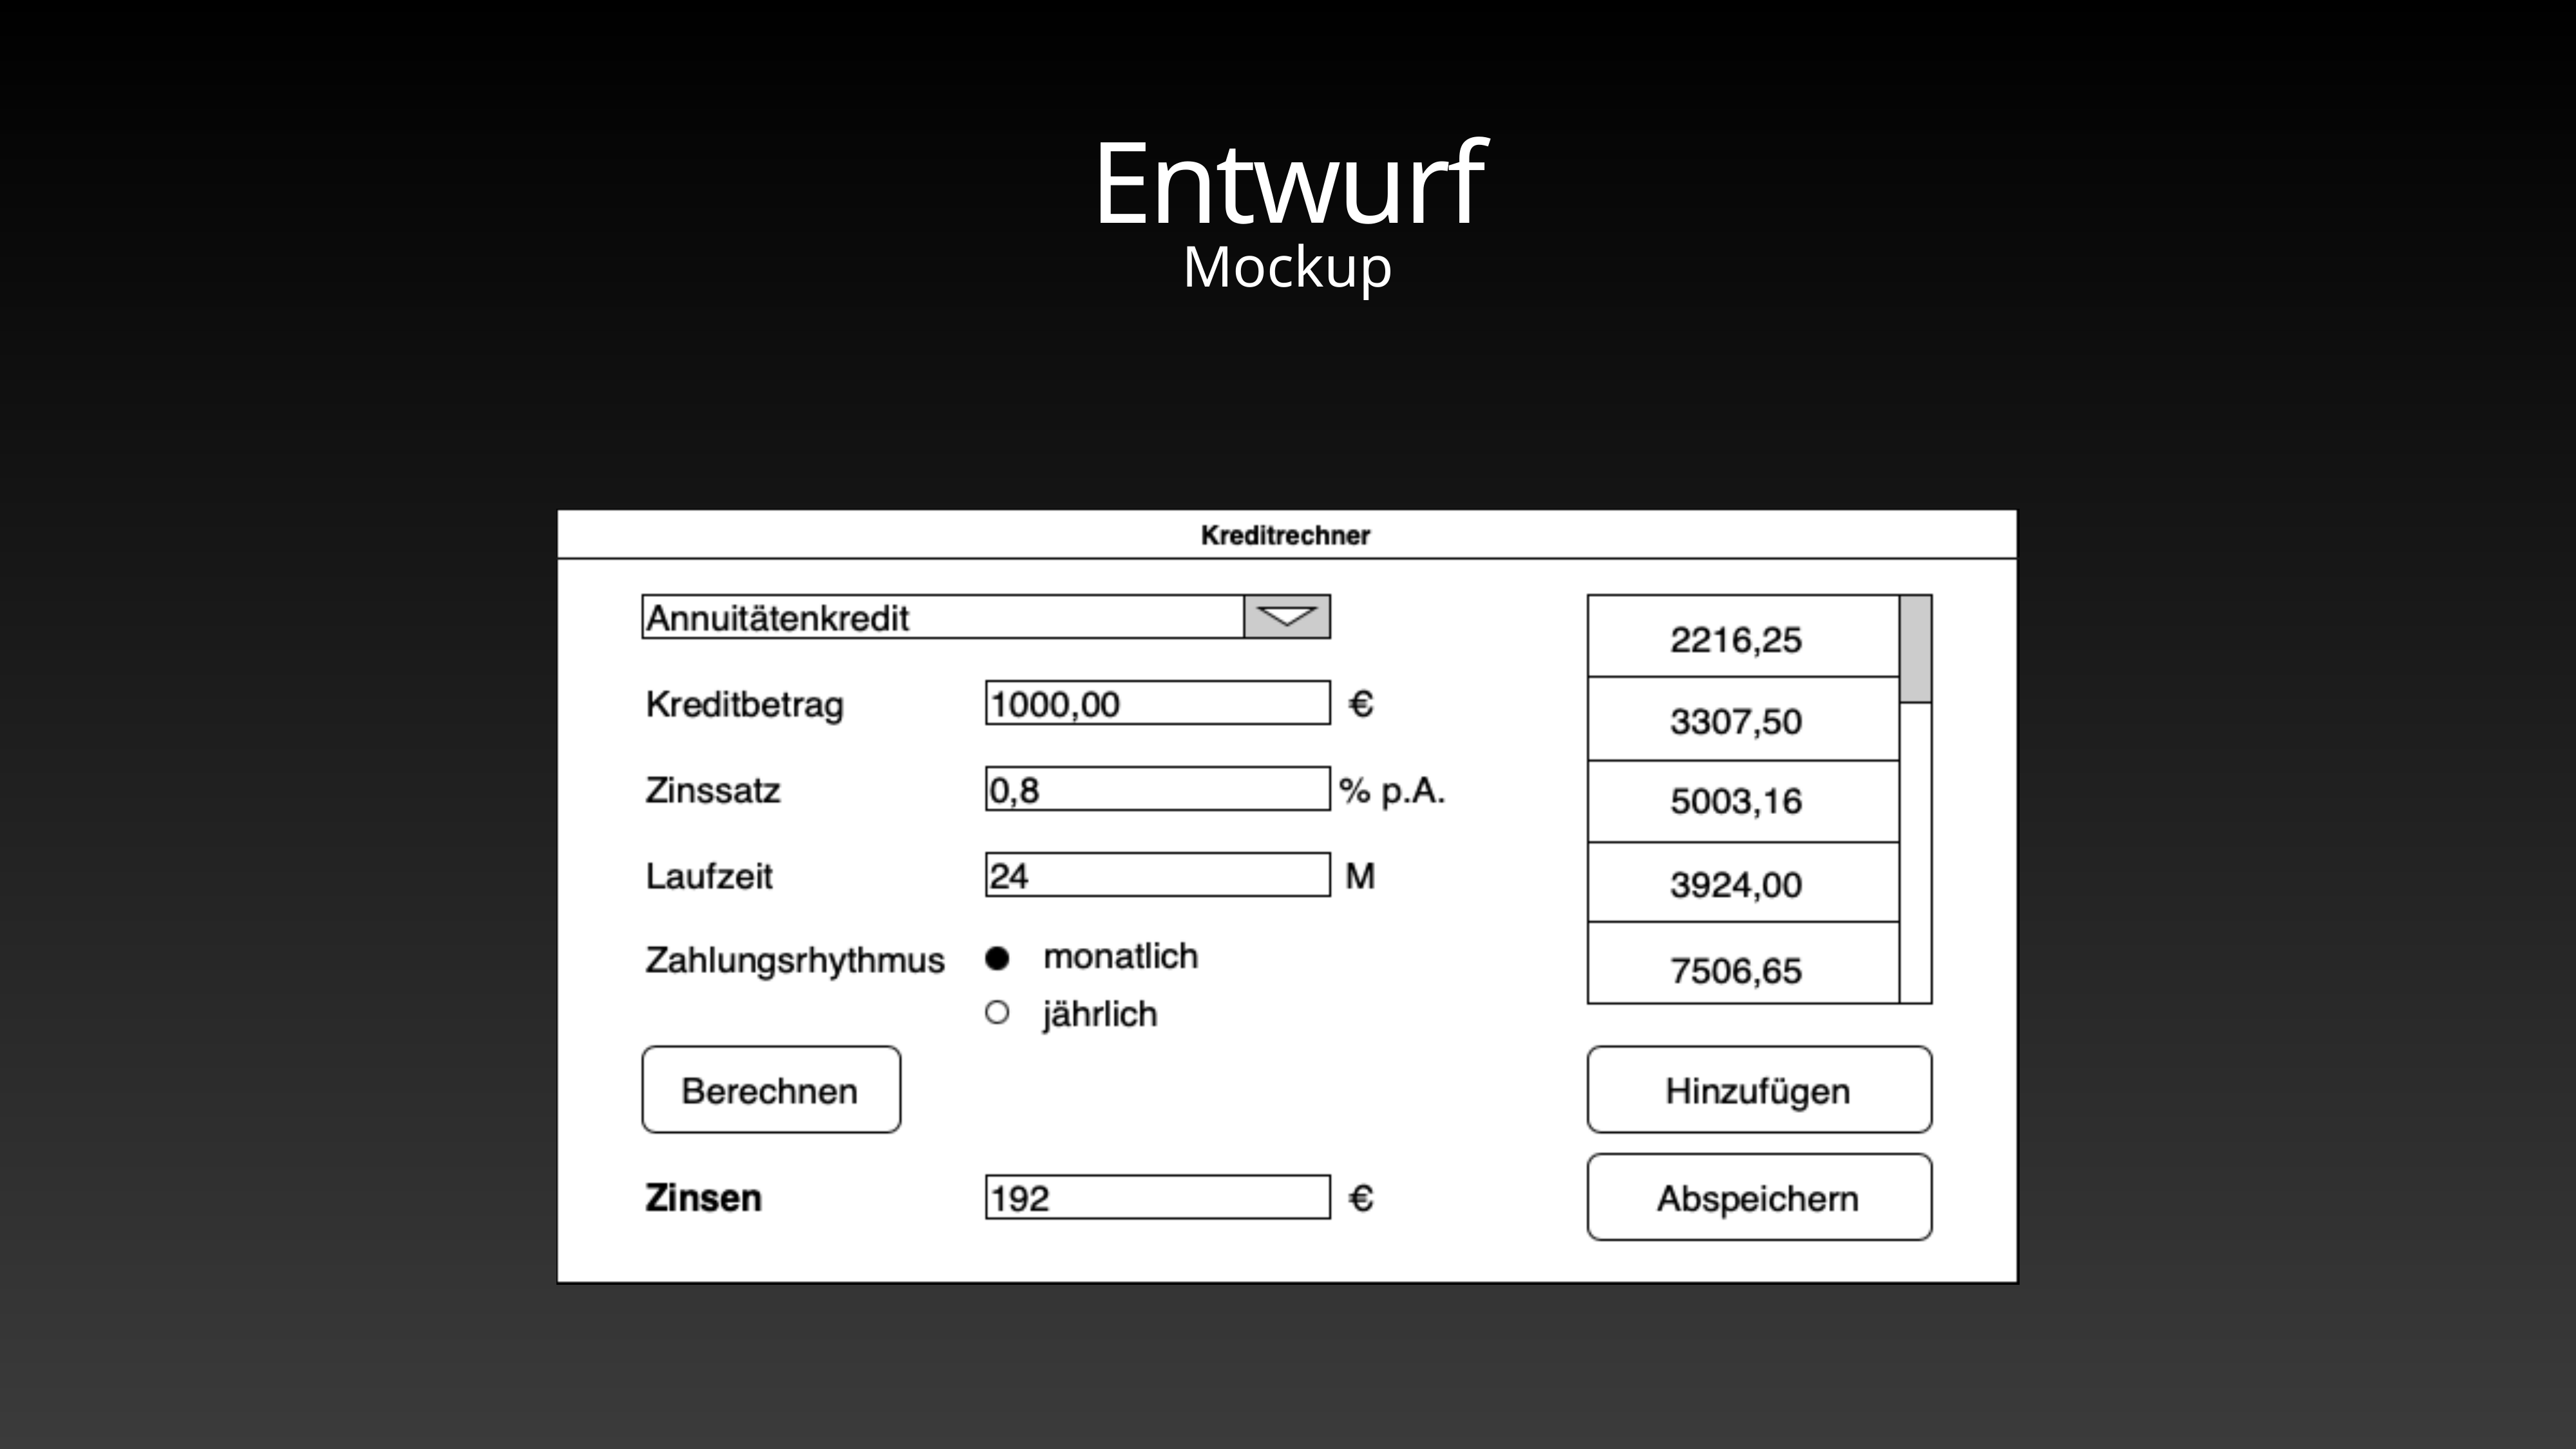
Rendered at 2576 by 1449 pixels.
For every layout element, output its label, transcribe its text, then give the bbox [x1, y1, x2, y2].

title Entwurf [133, 85, 2443, 225]
list Mockup [133, 225, 2443, 334]
picture [556, 509, 2020, 1285]
